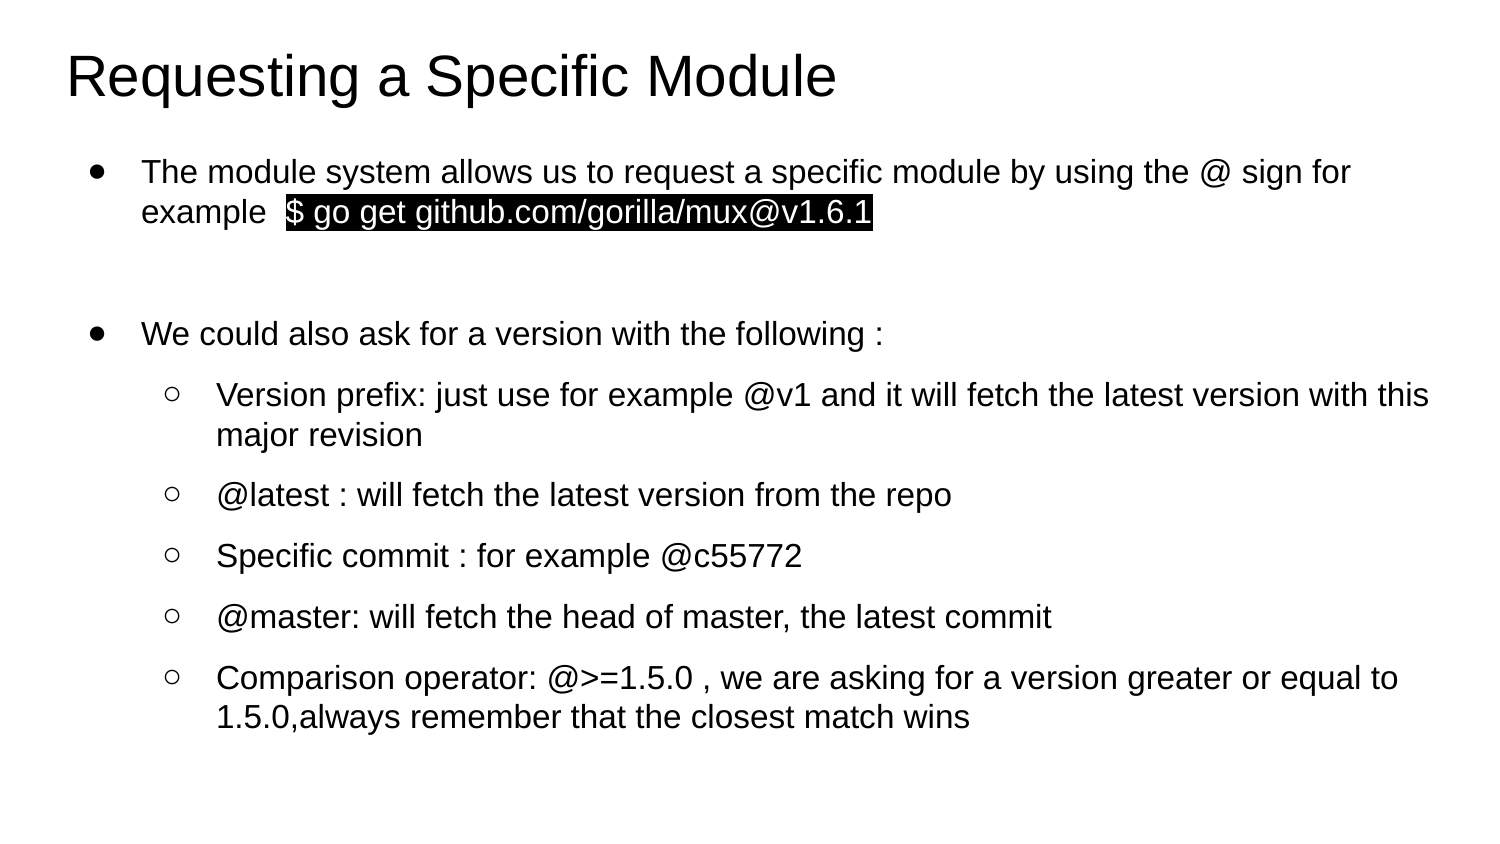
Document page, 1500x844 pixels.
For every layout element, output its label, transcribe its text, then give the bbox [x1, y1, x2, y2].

list The module system allows us to request a specific module by using the @ sign for example $ go get github.com/gorilla/mux@v1.6.1 We could also ask for a version with the following : Version prefix: just use for example @v1 and it will fetch the latest version with this major revision @latest : will fetch the latest version from the repo Specific commit : for example @c55772 @master: will fetch the head of master, the latest commit Comparison operator: @>=1.5.0 , we are asking for a version greater or equal to 1.5.0,always remember that the closest match wins [51, 135, 1449, 750]
title Requesting a Specific Module [51, 23, 1449, 117]
